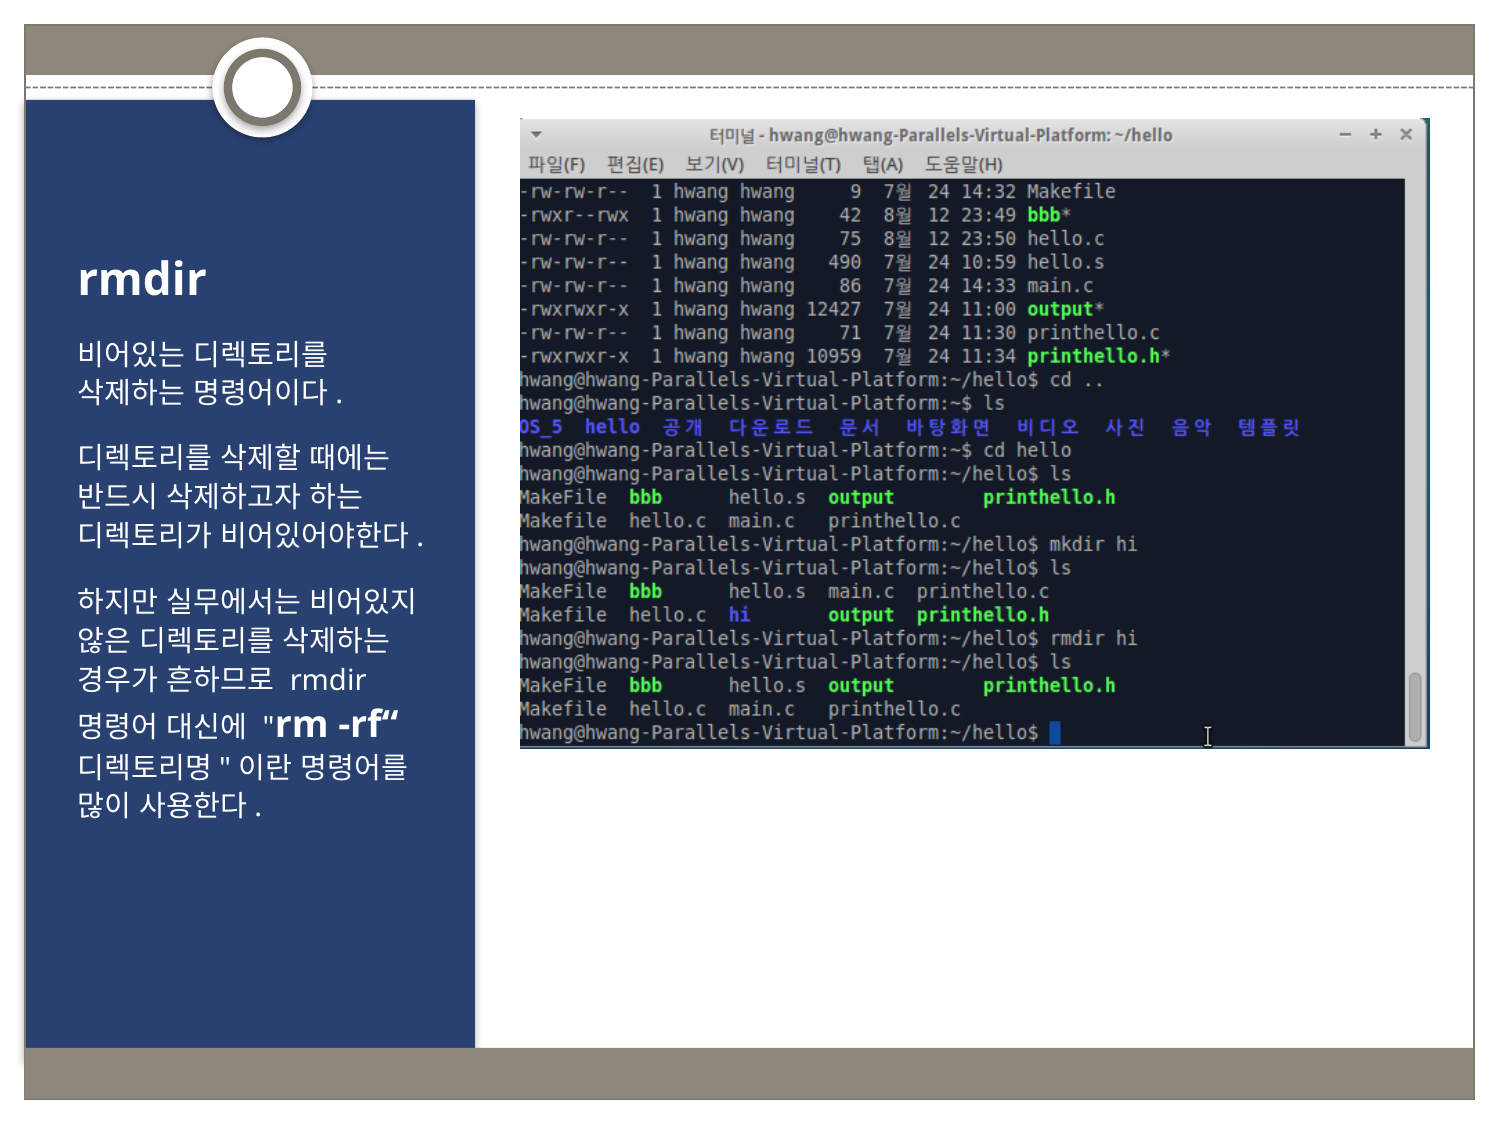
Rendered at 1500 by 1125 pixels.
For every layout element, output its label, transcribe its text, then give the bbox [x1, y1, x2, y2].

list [520, 118, 1430, 749]
title rmdir [62, 149, 450, 313]
list 비어있는 디렉토리를 삭제하는 명령어이다. 디렉토리를 삭제할 때에는 반드시 삭제하고자 하는 디렉토리가 비어있어야한다. 하지만 실무에서는 비어있지 않은 디렉토리를 삭제하는 경우가 흔하므로 rmdir 명령어 대신에 "rm -rf“ 디렉토리명"이란 명령어를 많이 사용한다. [62, 324, 450, 1005]
